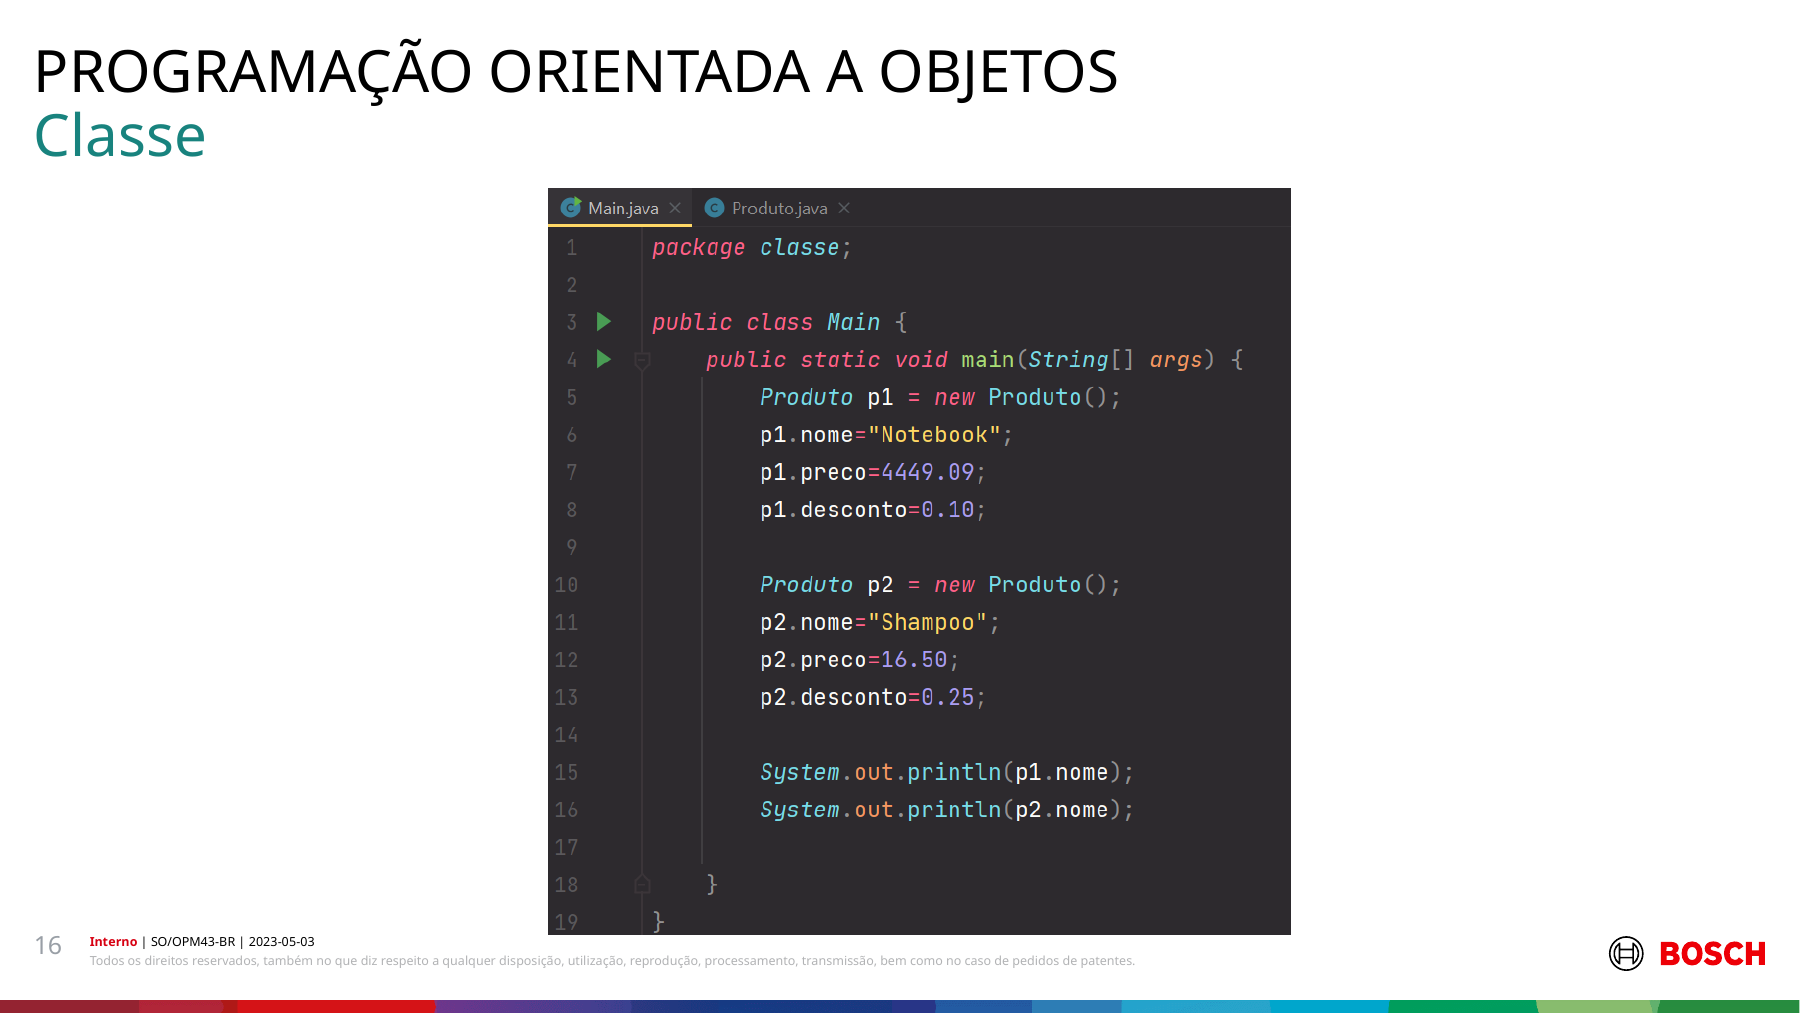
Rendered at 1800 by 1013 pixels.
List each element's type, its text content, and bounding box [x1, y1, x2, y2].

picture [0, 1000, 1270, 1013]
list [548, 188, 1291, 935]
slide_number 16 [33, 929, 81, 997]
picture [1388, 1000, 1800, 1013]
title Classe [33, 107, 1766, 171]
list PROGRAMAÇÃO ORIENTADA A OBJETOS [33, 42, 1766, 107]
